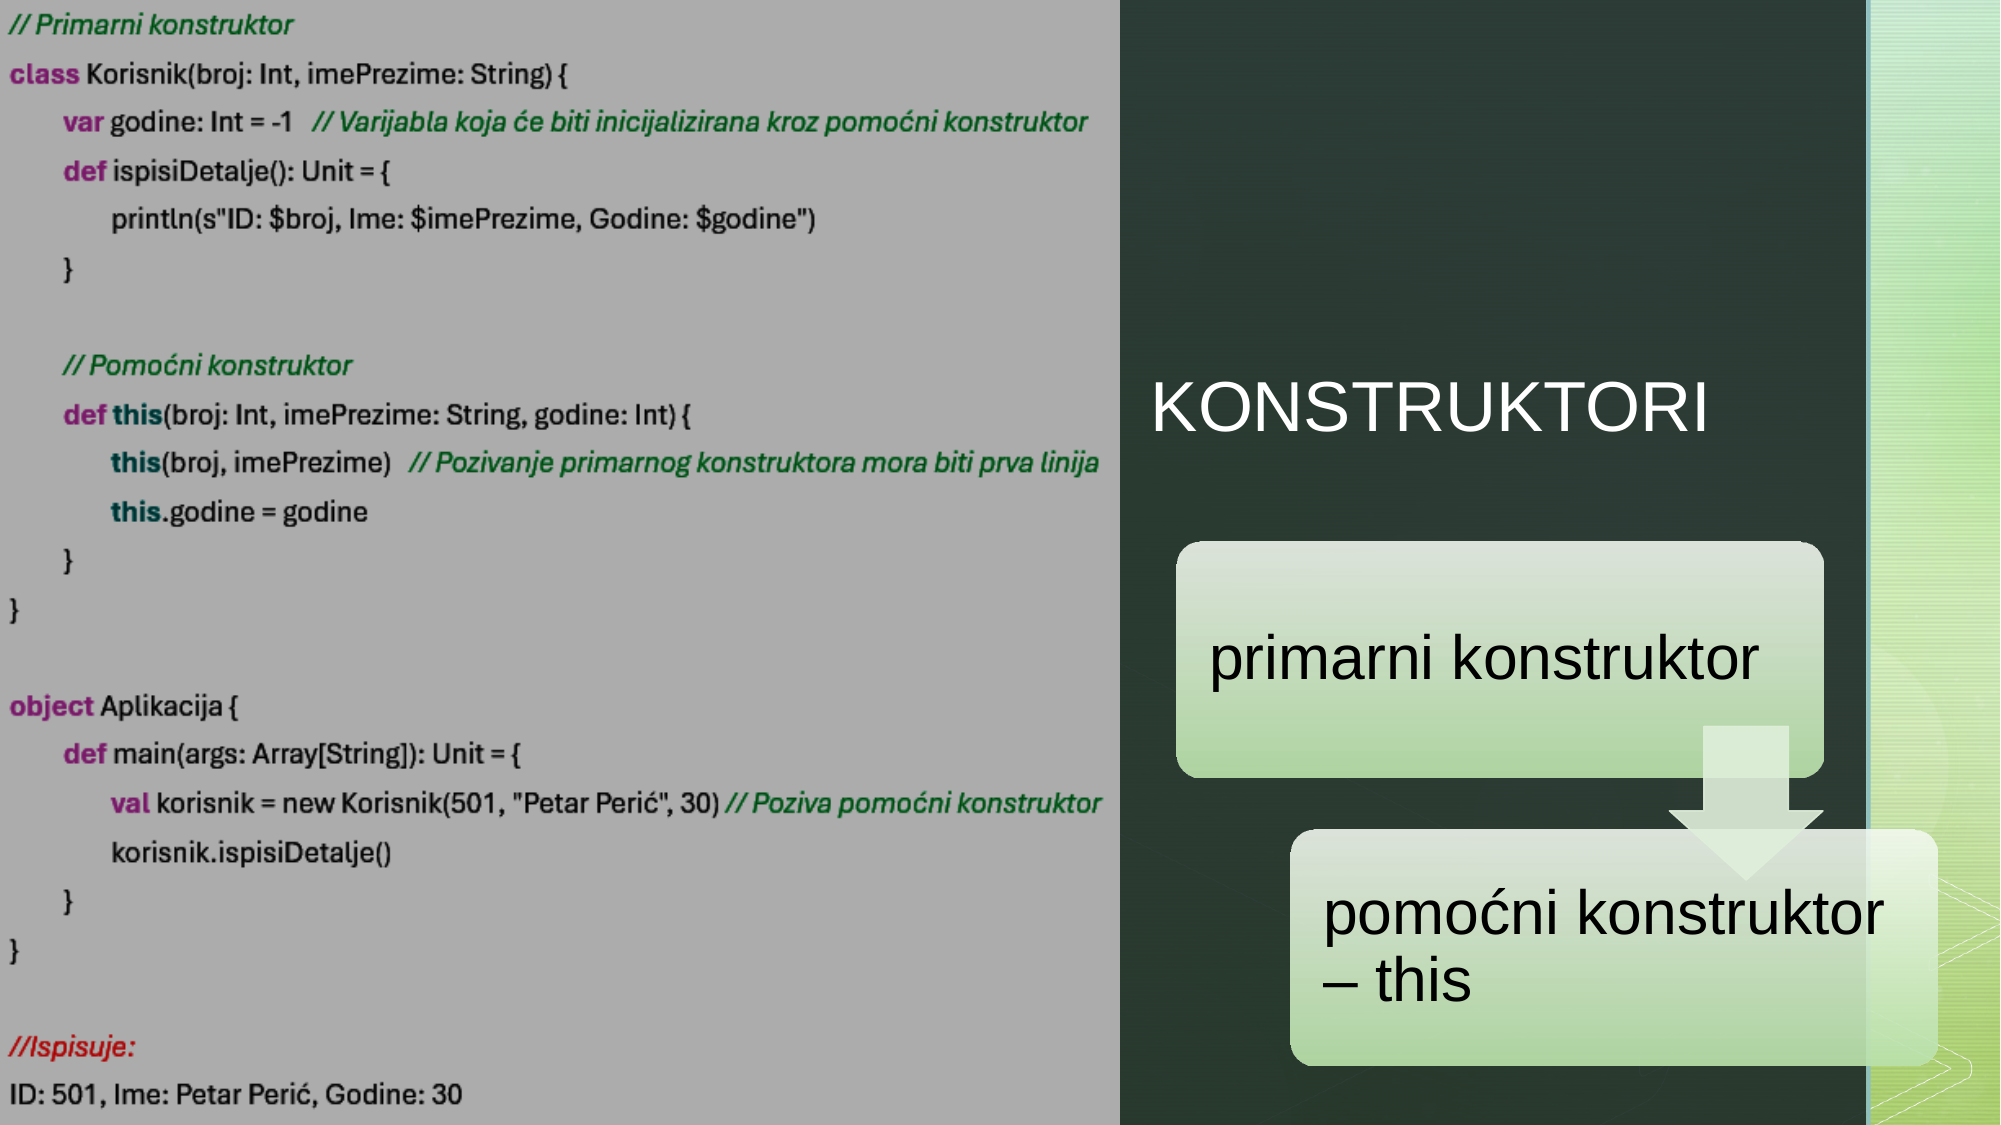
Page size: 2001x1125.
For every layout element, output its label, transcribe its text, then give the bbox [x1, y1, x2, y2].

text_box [1176, 540, 1938, 1067]
title KONSTRUKTORI [1120, 363, 1727, 541]
picture [0, 0, 1120, 1125]
picture [1871, 0, 2001, 1125]
